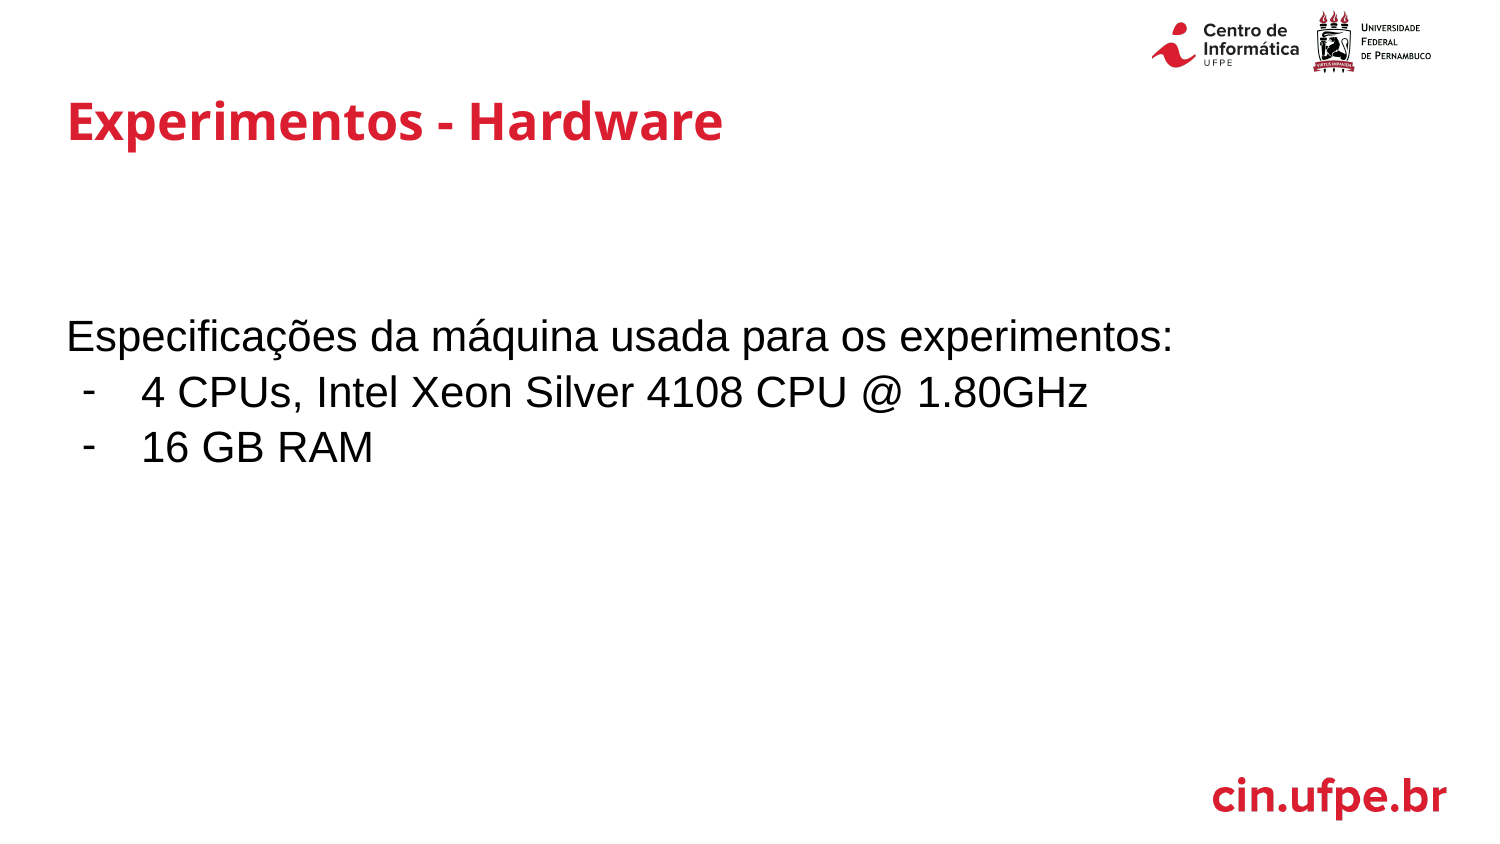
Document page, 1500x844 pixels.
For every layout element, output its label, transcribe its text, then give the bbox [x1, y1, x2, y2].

picture [1211, 771, 1449, 821]
list Especificações da máquina usada para os experimentos: 4 CPUs, Intel Xeon Silver 4108 CPU @ 1.80GHz 16 GB RAM [51, 166, 1500, 690]
title Experimentos - Hardware [51, 72, 1449, 166]
picture [1133, 0, 1449, 72]
